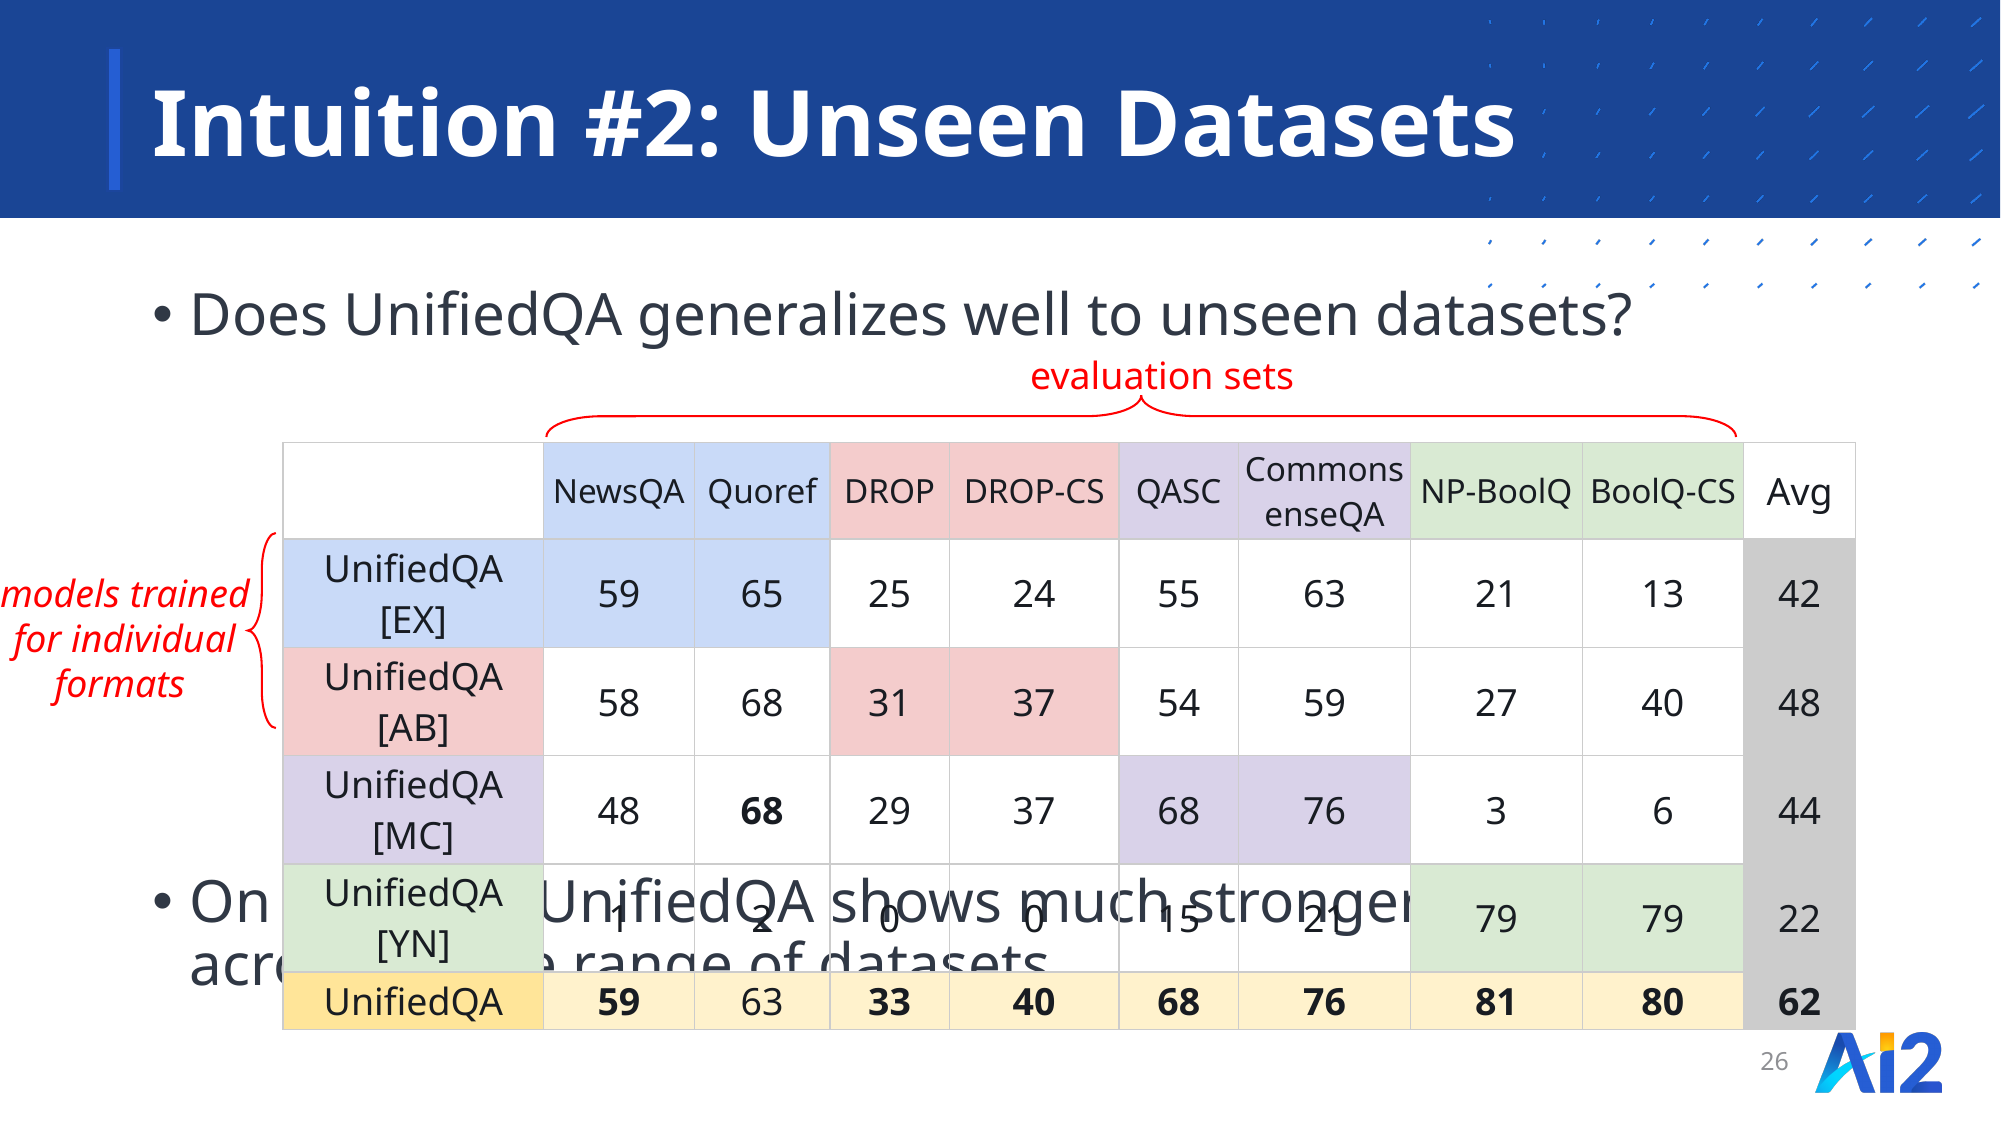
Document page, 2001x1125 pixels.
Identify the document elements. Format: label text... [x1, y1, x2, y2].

table_cell 21 [1239, 865, 1410, 971]
table_cell 40 [950, 973, 1118, 1029]
text_box models trained for individual formats [0, 562, 269, 713]
table_cell 40 [1583, 648, 1743, 755]
table_header [284, 443, 543, 538]
picture [1487, 0, 2000, 289]
table_cell 68 [695, 648, 829, 755]
title Intuition #2: Unseen Datasets [137, 47, 1863, 206]
table_cell 79 [1411, 865, 1582, 971]
table_cell 27 [1411, 648, 1582, 755]
table_cell 15 [1120, 865, 1238, 971]
table_cell 6 [1583, 756, 1743, 863]
table_cell 68 [1120, 973, 1238, 1029]
table_cell 76 [1239, 973, 1410, 1029]
table_cell 24 [950, 540, 1118, 647]
table_cell 58 [544, 648, 694, 755]
table_header DROP [831, 443, 949, 538]
table_cell 59 [544, 540, 694, 647]
table_header BoolQ-CS [1583, 443, 1743, 538]
slide_number 26 [1716, 1032, 1804, 1093]
table_cell 63 [1239, 540, 1410, 647]
table_cell 13 [1583, 540, 1743, 647]
table_cell 44 [1744, 756, 1855, 863]
table_cell 29 [831, 756, 949, 863]
table_cell 25 [831, 540, 949, 647]
table_cell 81 [1411, 973, 1582, 1029]
table_header NewsQA [544, 443, 694, 538]
table_cell 3 [1411, 756, 1582, 863]
table_cell 59 [1239, 648, 1410, 755]
table_cell 68 [1120, 756, 1238, 863]
table_cell 2 [695, 865, 829, 971]
table_header Avg [1744, 443, 1855, 538]
table_cell 22 [1744, 865, 1855, 971]
table_header CommonsenseQA [1239, 443, 1410, 538]
table_cell 79 [1583, 865, 1743, 971]
table_cell 31 [831, 648, 949, 755]
table_cell 42 [1744, 540, 1855, 647]
table_cell UnifiedQA [AB] [284, 648, 543, 755]
table_cell 37 [950, 648, 1118, 755]
table_header DROP-CS [950, 443, 1118, 538]
text_box [545, 405, 1737, 438]
table_cell 0 [831, 865, 949, 971]
table_header QASC [1120, 443, 1238, 538]
text_box evaluation sets [925, 344, 1399, 405]
table_cell 1 [544, 865, 694, 971]
table_header NP-BoolQ [1411, 443, 1582, 538]
table_cell 65 [695, 540, 829, 647]
table_cell 62 [1744, 973, 1855, 1029]
table_cell 68 [695, 756, 829, 863]
table_cell 48 [544, 756, 694, 863]
table_cell UnifiedQA [MC] [284, 756, 543, 863]
table_cell 59 [544, 973, 694, 1029]
table_cell 76 [1239, 756, 1410, 863]
text_box [261, 532, 277, 729]
table_cell 63 [695, 973, 829, 1029]
table_cell UnifiedQA [YN] [284, 865, 543, 971]
table_cell 55 [1120, 540, 1238, 647]
table_cell 80 [1583, 973, 1743, 1029]
table_cell 54 [1120, 648, 1238, 755]
table_header Quoref [695, 443, 829, 538]
table_cell 0 [950, 865, 1118, 971]
table_cell UnifiedQA [284, 973, 543, 1029]
table_cell UnifiedQA [EX] [284, 540, 543, 647]
table_cell 33 [831, 973, 949, 1029]
table_cell 21 [1411, 540, 1582, 647]
table_cell 37 [950, 756, 1118, 863]
picture [1815, 1032, 1942, 1093]
list Does UnifiedQA generalizes well to unseen datasets? On average, UnifiedQA shows much stronger generalization across a wide range of datasets. [137, 277, 1863, 1014]
table_cell 48 [1744, 648, 1855, 755]
